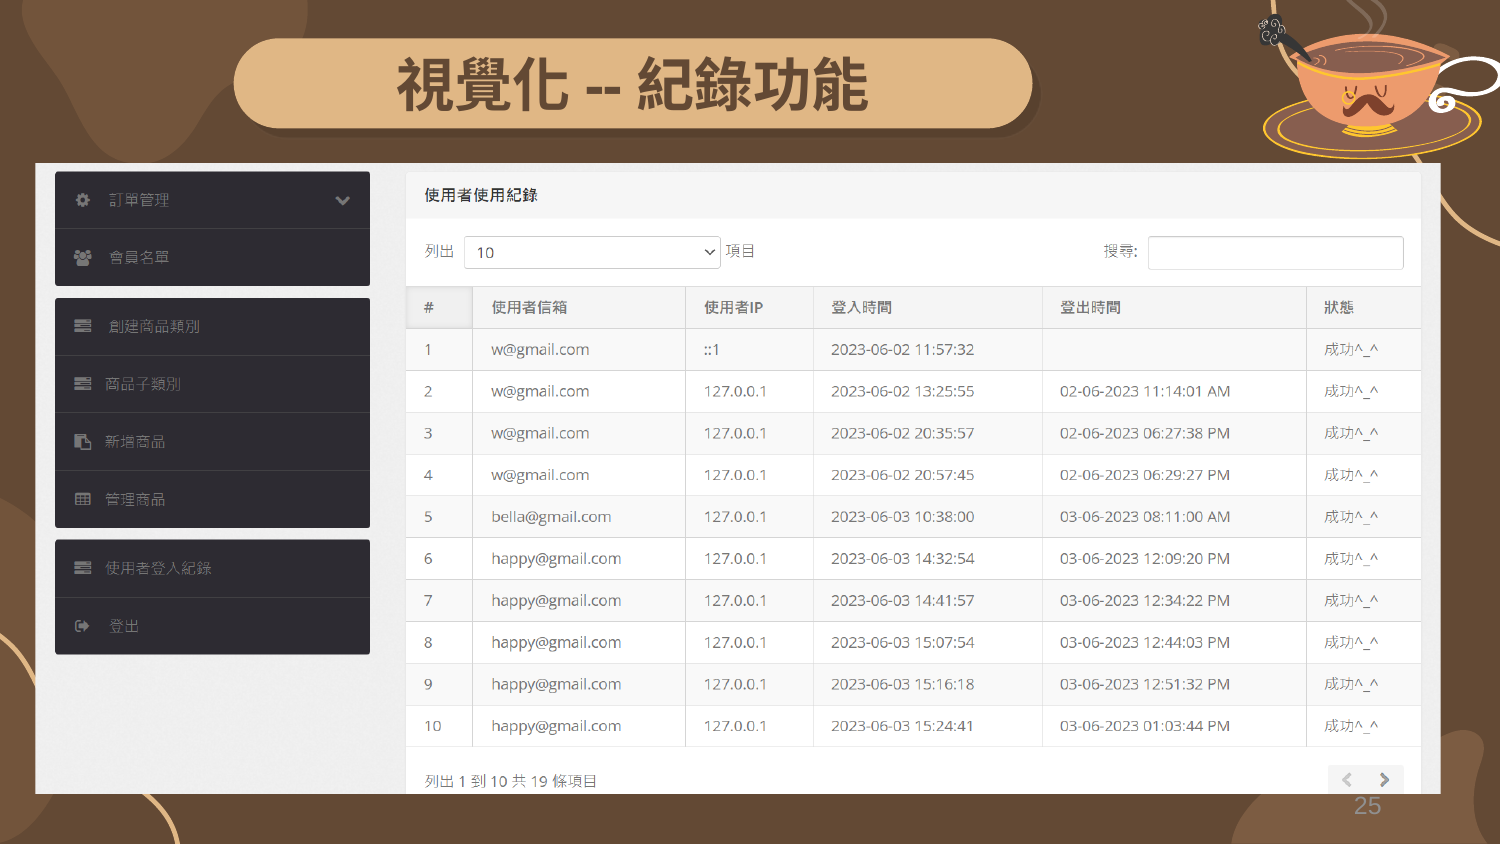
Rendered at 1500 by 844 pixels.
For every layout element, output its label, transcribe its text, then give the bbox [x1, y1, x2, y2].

picture [34, 162, 1441, 794]
text_box [255, 38, 1012, 45]
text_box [1258, 0, 1500, 160]
slide_number 25 [1059, 802, 1397, 828]
title 視覺化--紀錄功能 [1, 45, 1253, 121]
text_box [254, 121, 1013, 129]
